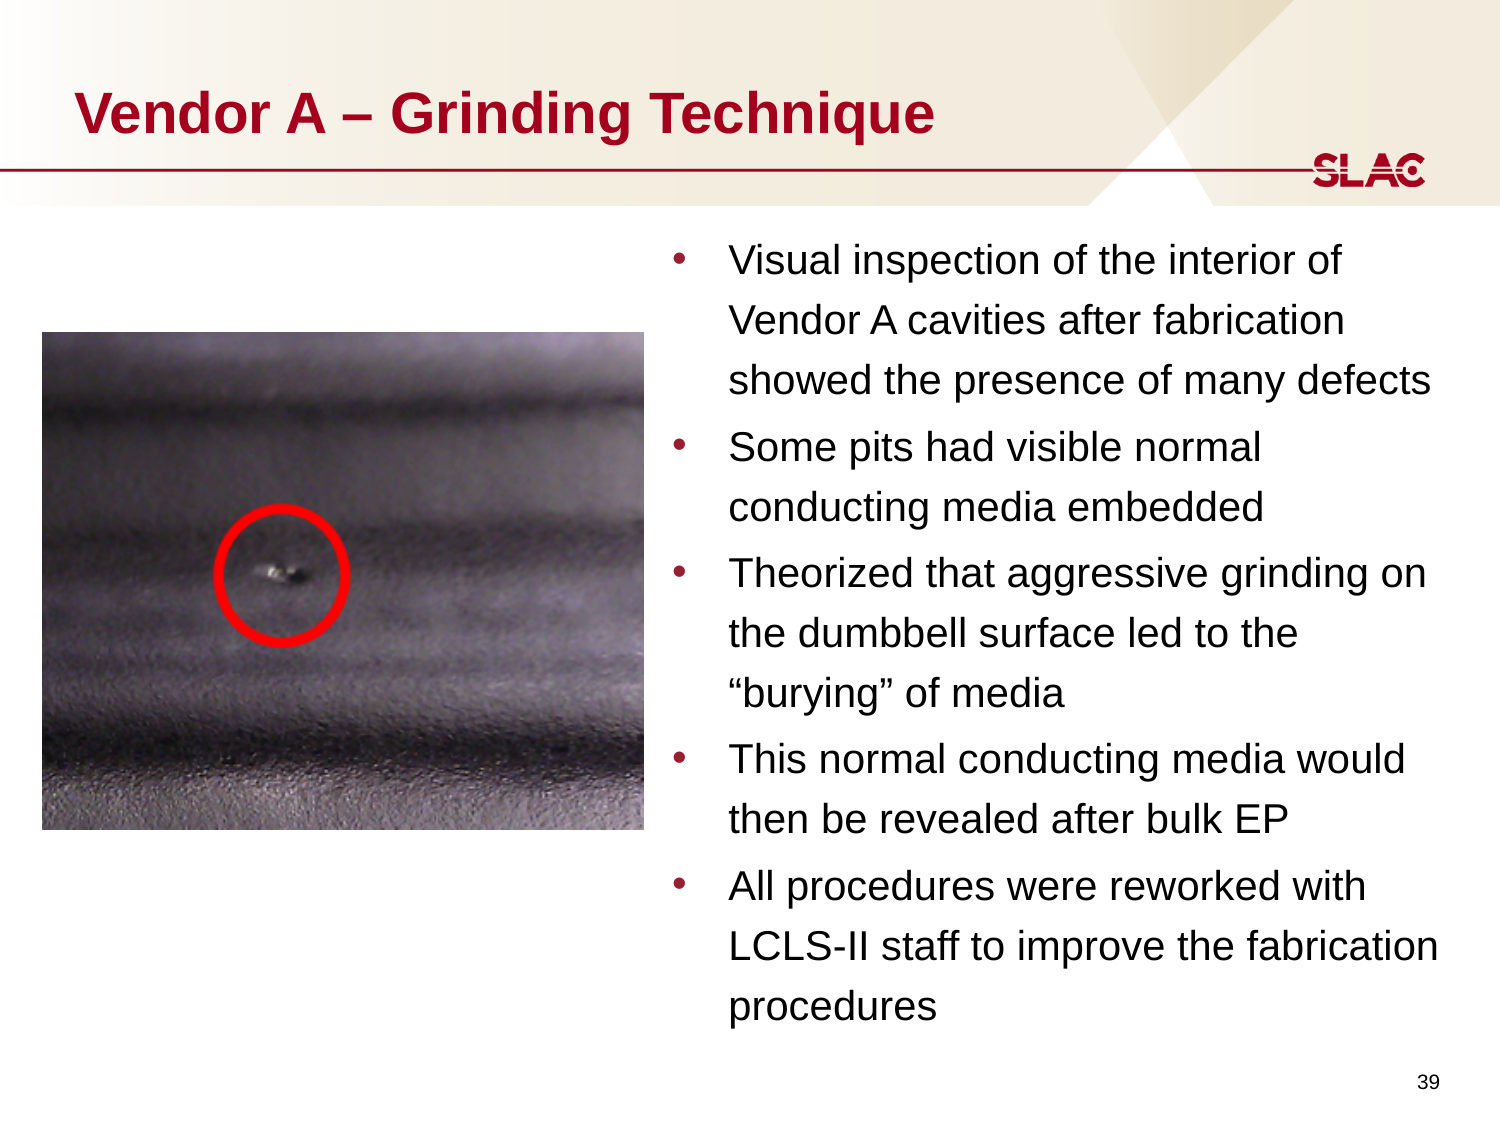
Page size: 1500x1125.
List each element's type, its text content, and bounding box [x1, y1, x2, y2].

picture [0, 0, 1500, 206]
slide_number 39 [1405, 1055, 1458, 1125]
list Visual inspection of the interior of Vendor A cavities after fabrication showed the presence of many defects Some pits had visible normal conducting media embedded Theorized that aggressive grinding on the dumbbell surface led to the “burying” of media This normal conducting media would then be revealed after bulk EP All procedures were reworked with LCLS-II staff to improve the fabrication procedures [671, 222, 1473, 1055]
picture [41, 332, 644, 830]
title Vendor A – Grinding Technique [74, 21, 1404, 145]
